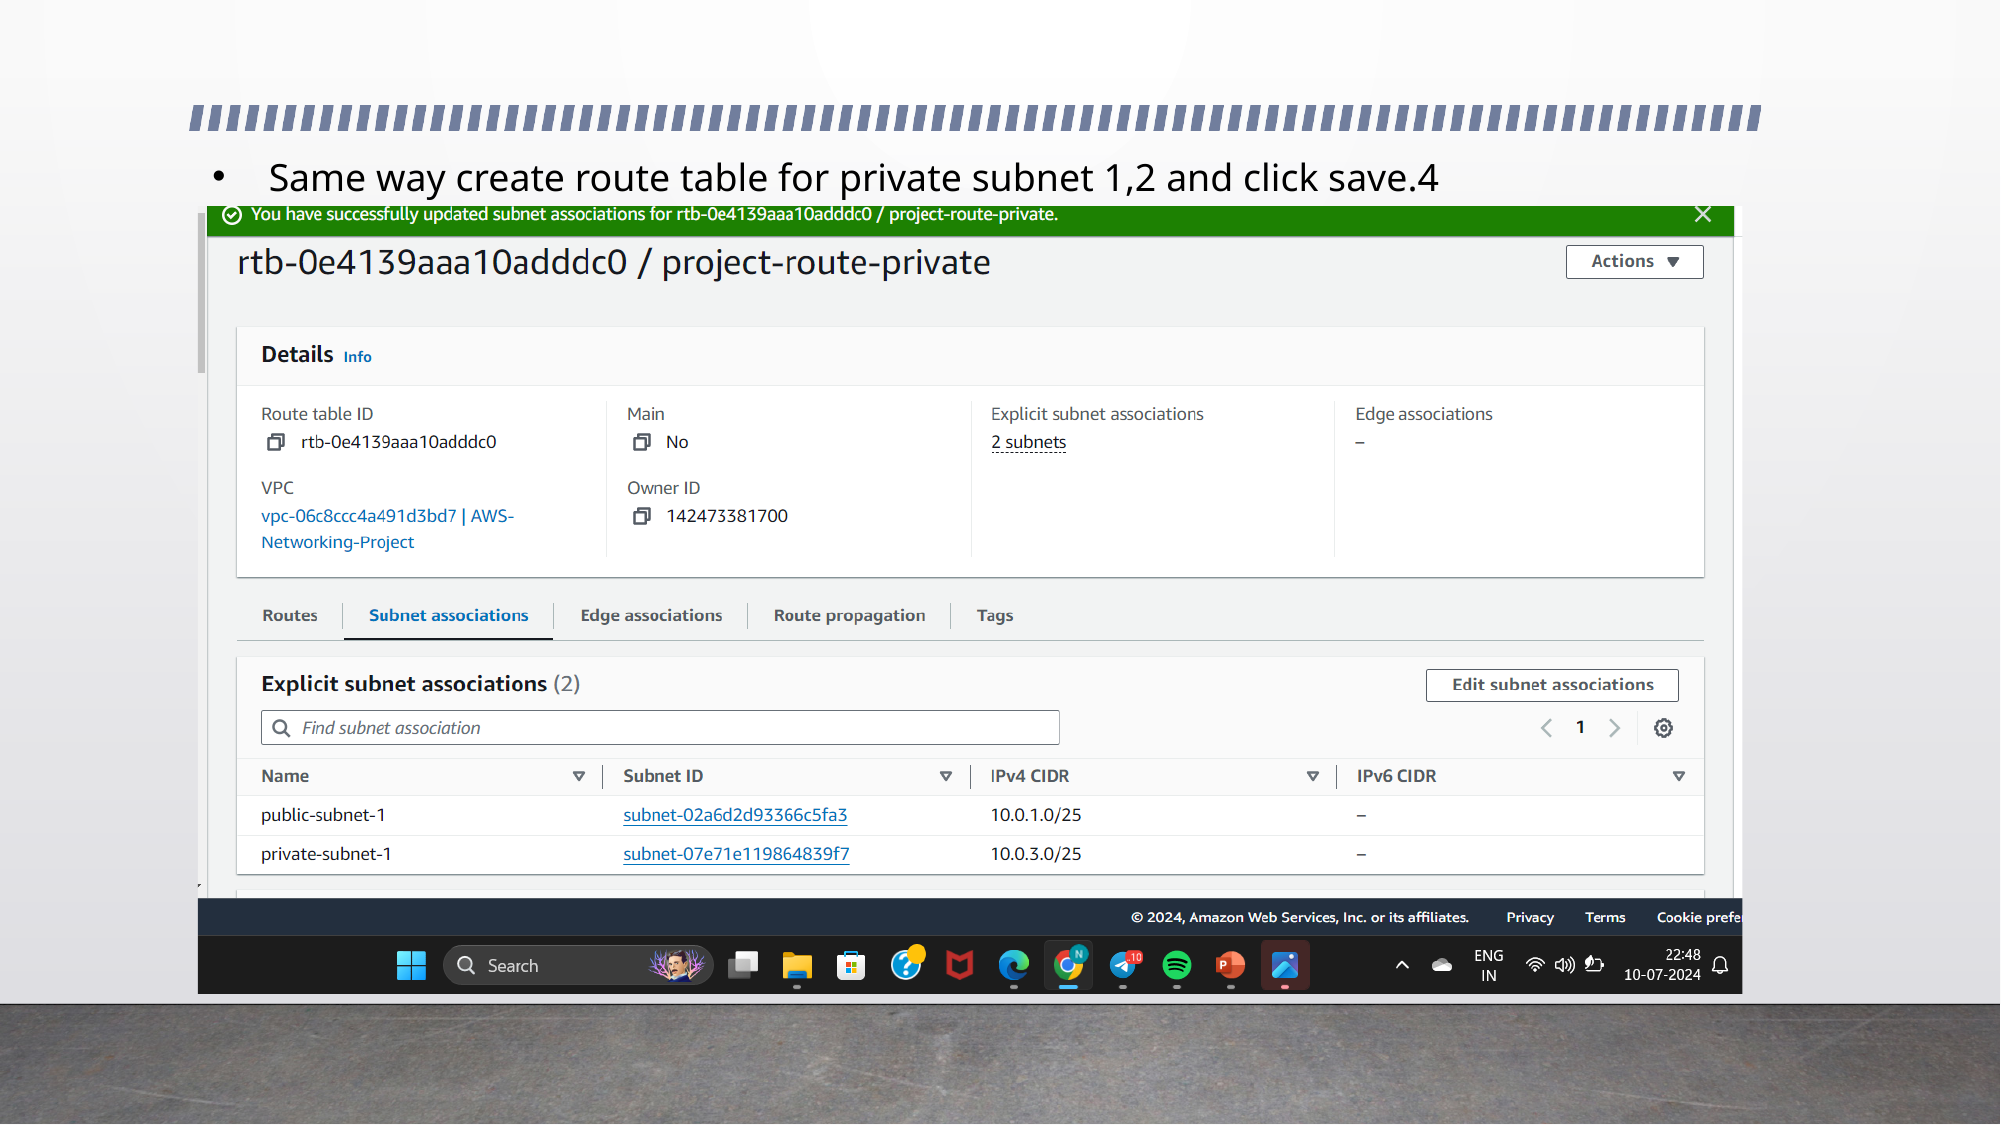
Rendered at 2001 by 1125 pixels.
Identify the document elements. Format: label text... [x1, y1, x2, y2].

text_box Same way create route table for private subnet 1,2 and click save.4 [197, 146, 1803, 206]
picture [0, 1004, 2000, 1124]
picture [197, 206, 1743, 994]
